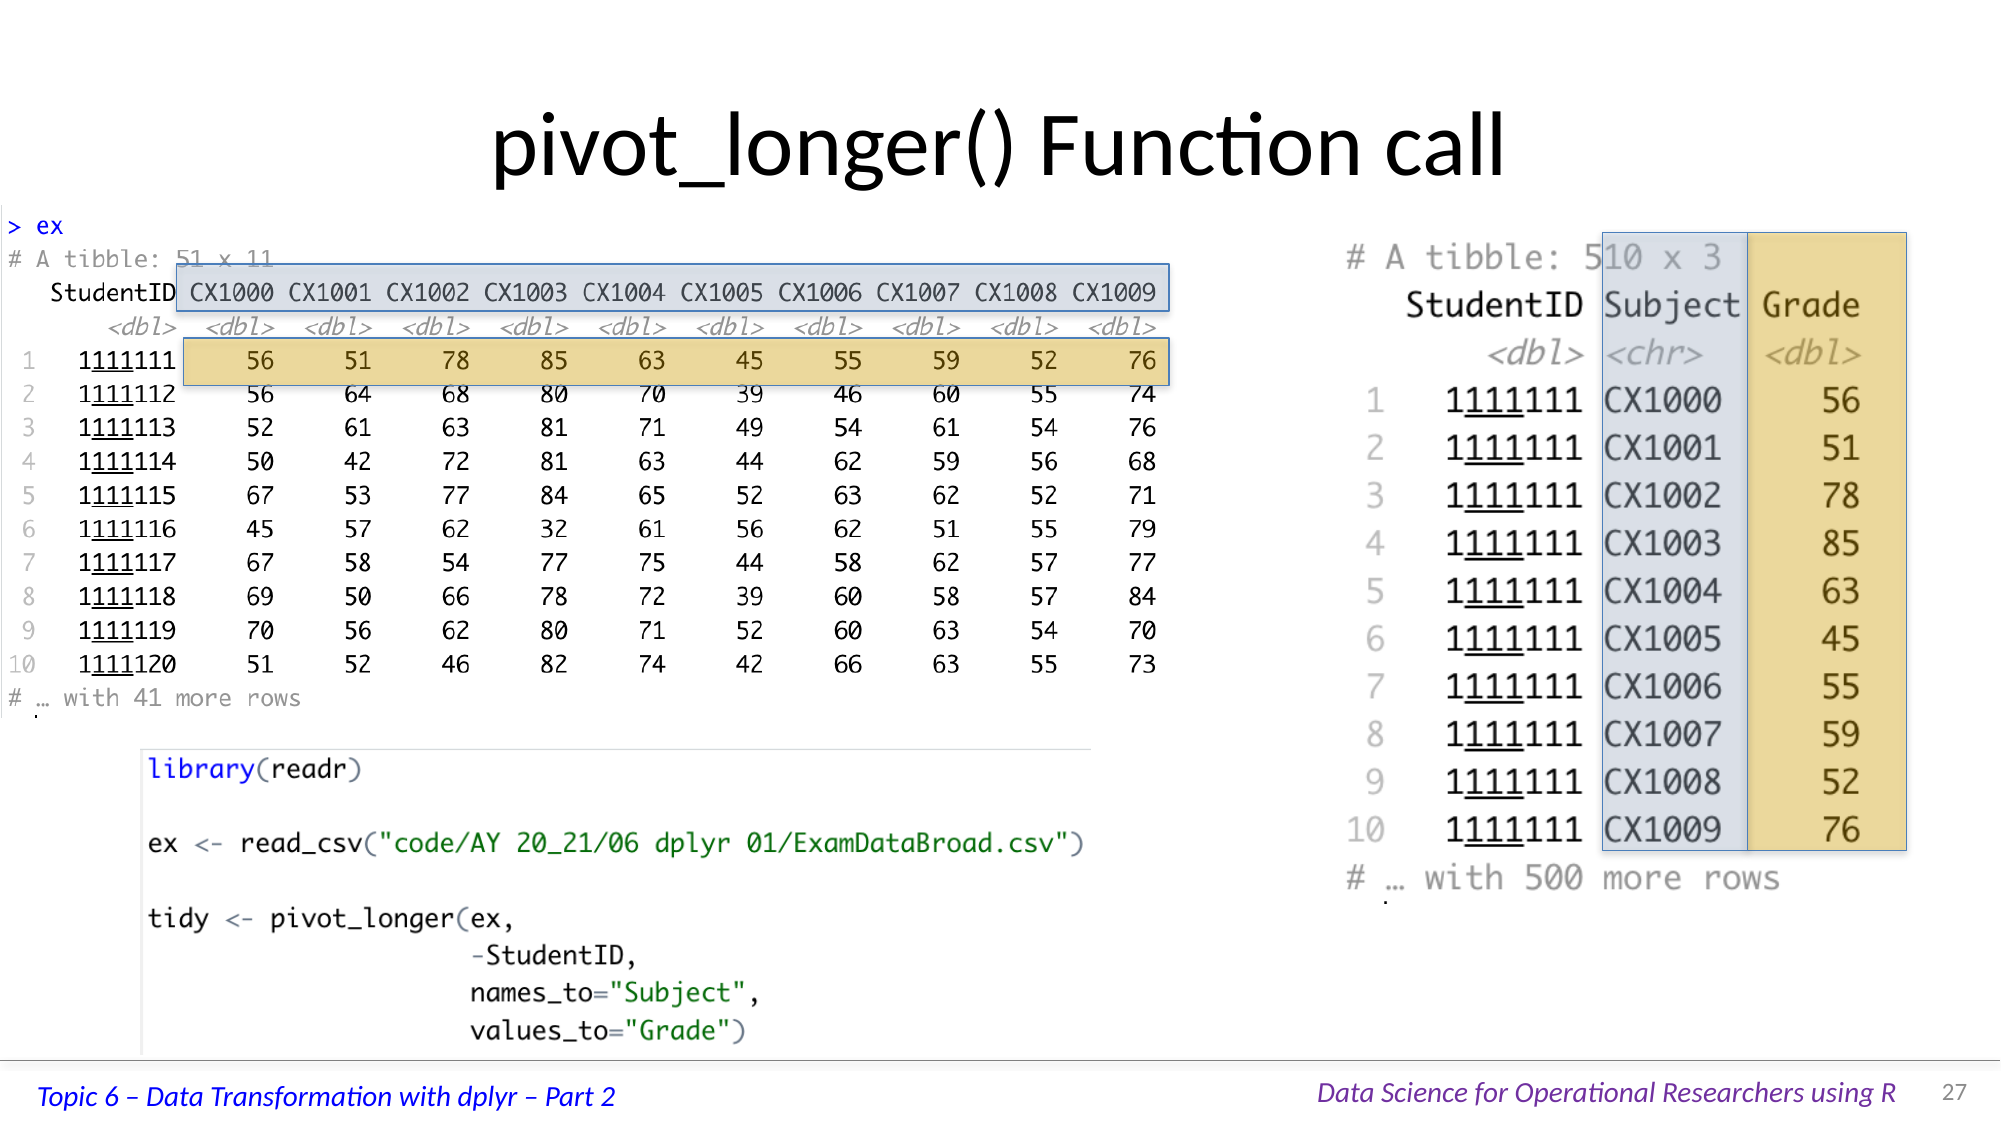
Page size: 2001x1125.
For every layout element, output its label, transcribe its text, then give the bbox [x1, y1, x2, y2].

picture [139, 748, 1091, 1055]
title pivot_longer() Function call [99, 45, 1900, 233]
picture [0, 205, 1170, 718]
slide_number 27 [1899, 1060, 1983, 1120]
picture [1341, 232, 1942, 904]
